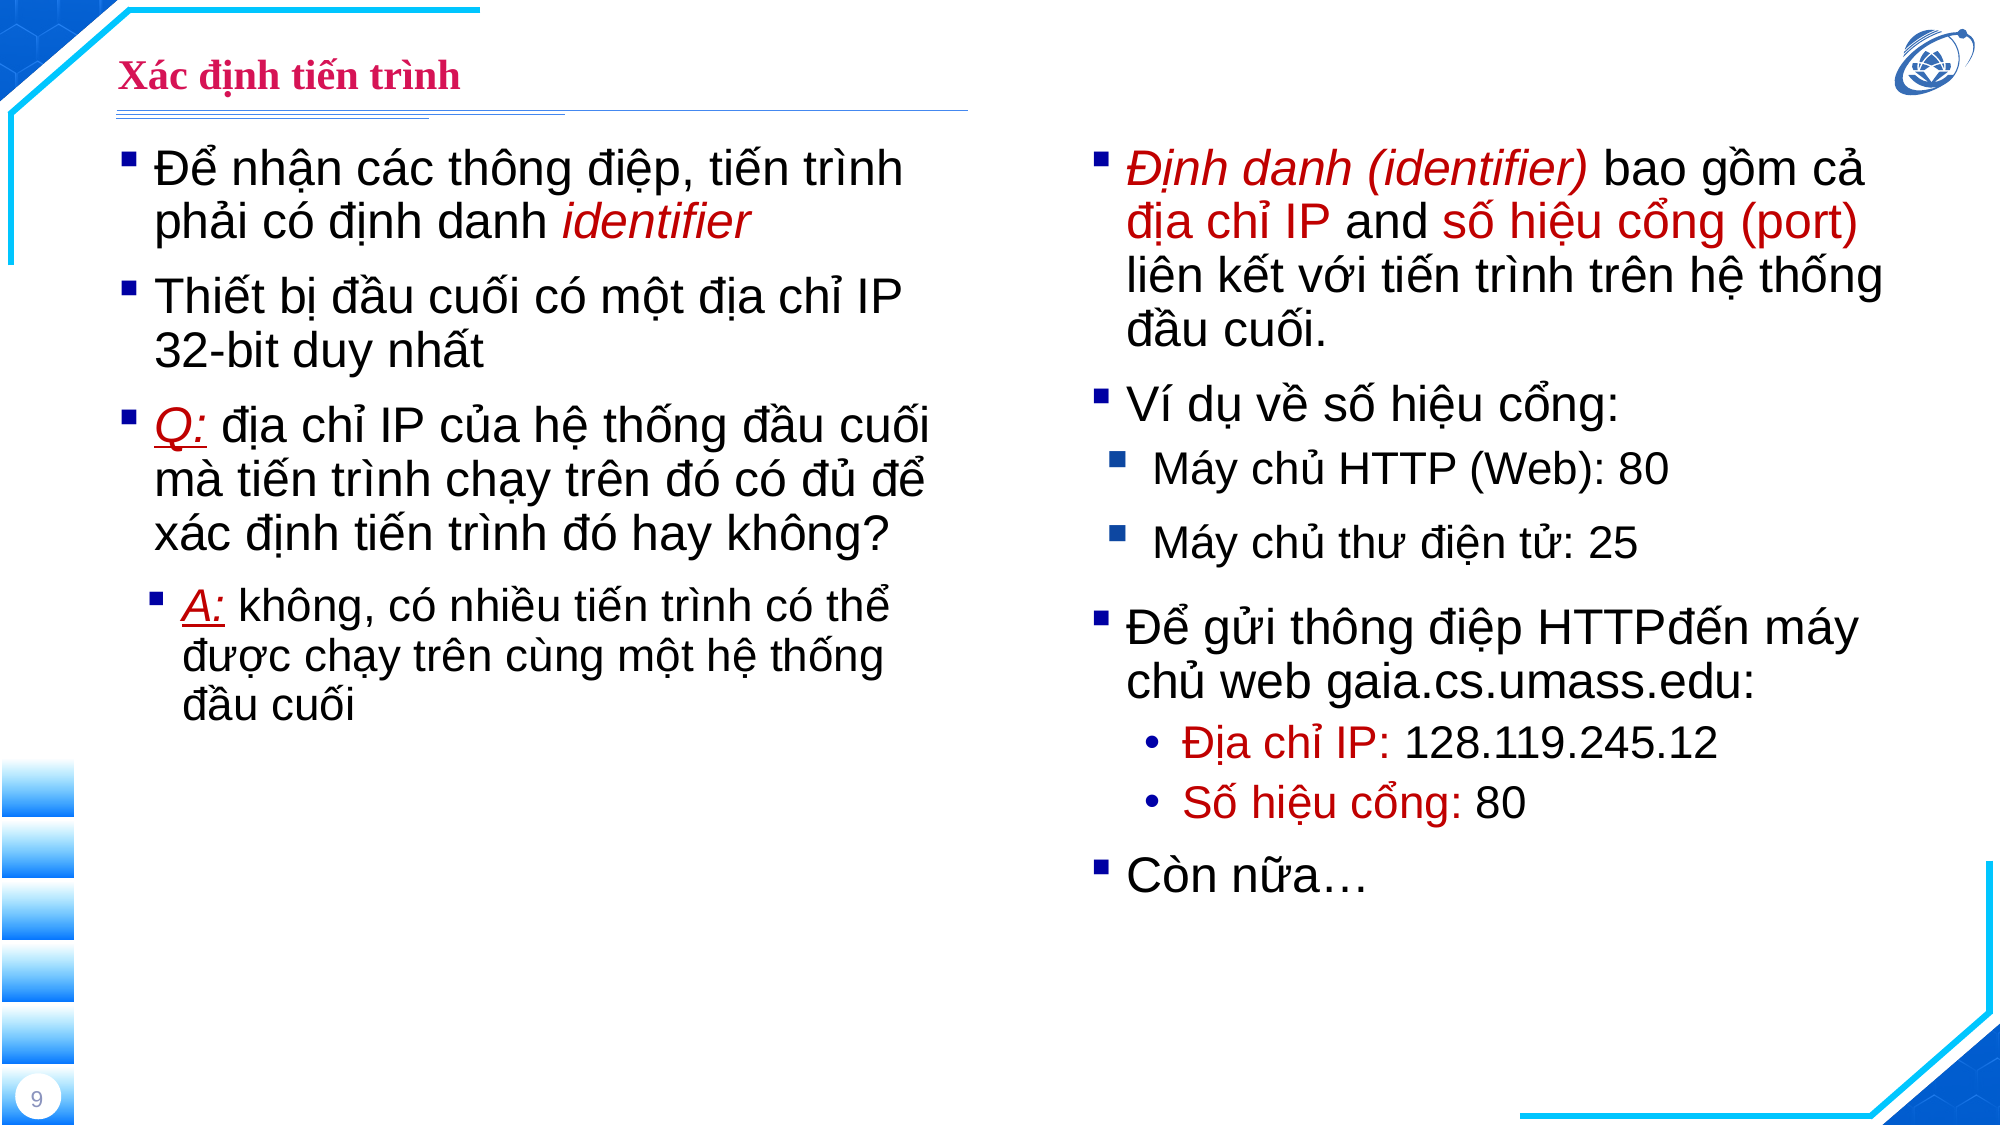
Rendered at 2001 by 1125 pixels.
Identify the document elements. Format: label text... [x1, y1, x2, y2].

list Định danh (identifier) bao gồm cả địa chỉ IP and số hiệu cổng (port) liên kết với tiến trình trên hệ thống đầu cuối. Ví dụ về số hiệu cổng: Máy chủ HTTP (Web): 80 Máy chủ thư điện tử: 25 Để gửi thông điệp HTTPđến máy chủ web gaia.cs.umass.edu: Địa chỉ IP: 128.119.245.12 Số hiệu cổng: 80 Còn nữa… [1053, 134, 1919, 1046]
title Xác định tiến trình [117, 28, 1863, 106]
slide_number 9 [0, 1075, 117, 1122]
list Để nhận các thông điệp, tiến trình phải có định danh identifier Thiết bị đầu cuối có một địa chỉ IP 32-bit duy nhất Q: địa chỉ IP của hệ thống đầu cuối mà tiến trình chạy trên đó có đủ để xác định tiến trình đó hay không? A: không, có nhiều tiến trình có thể được chạy trên cùng một hệ thống đầu cuối [81, 134, 947, 1046]
